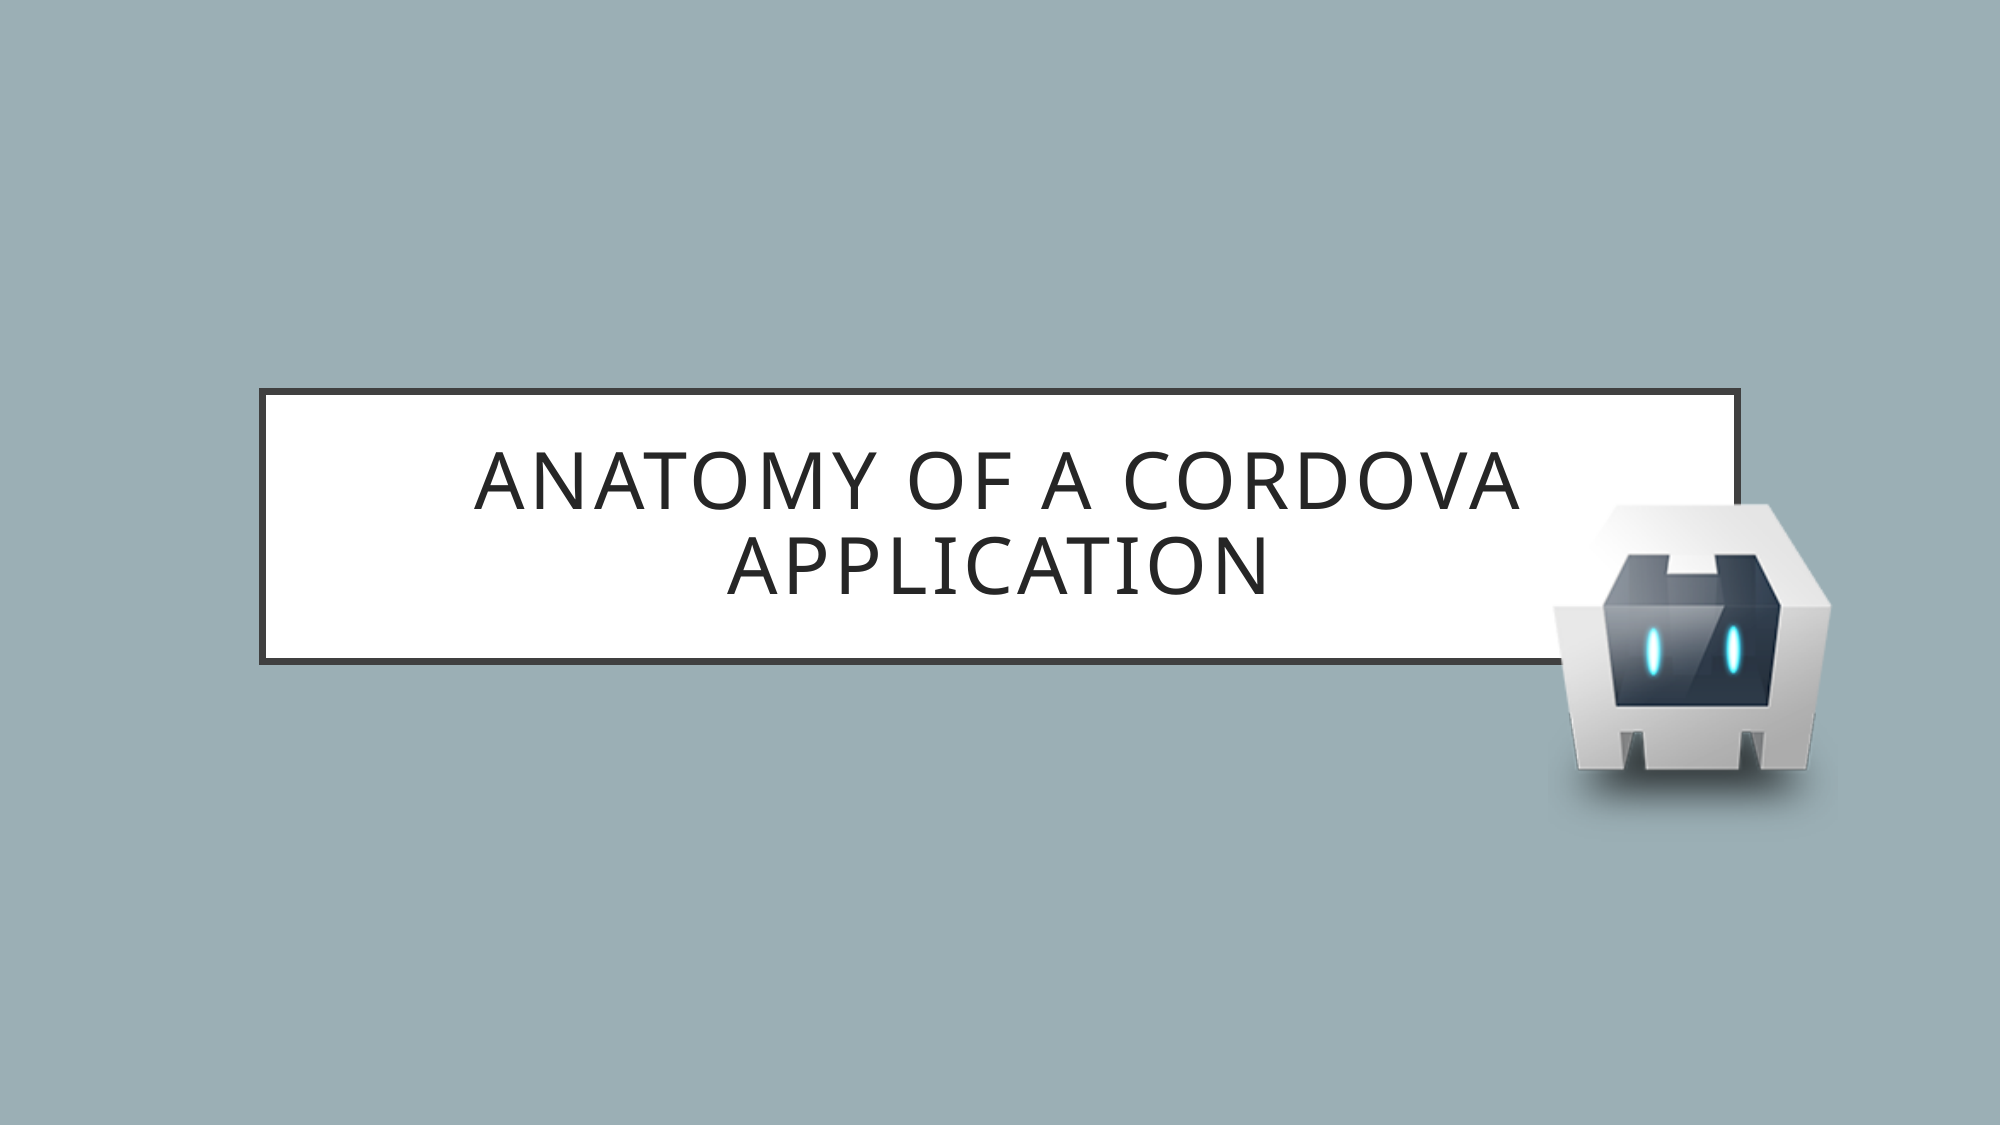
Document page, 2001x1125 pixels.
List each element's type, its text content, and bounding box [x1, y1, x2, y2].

title Anatomy of a Cordova Application [259, 388, 1741, 665]
picture [1548, 501, 1838, 842]
